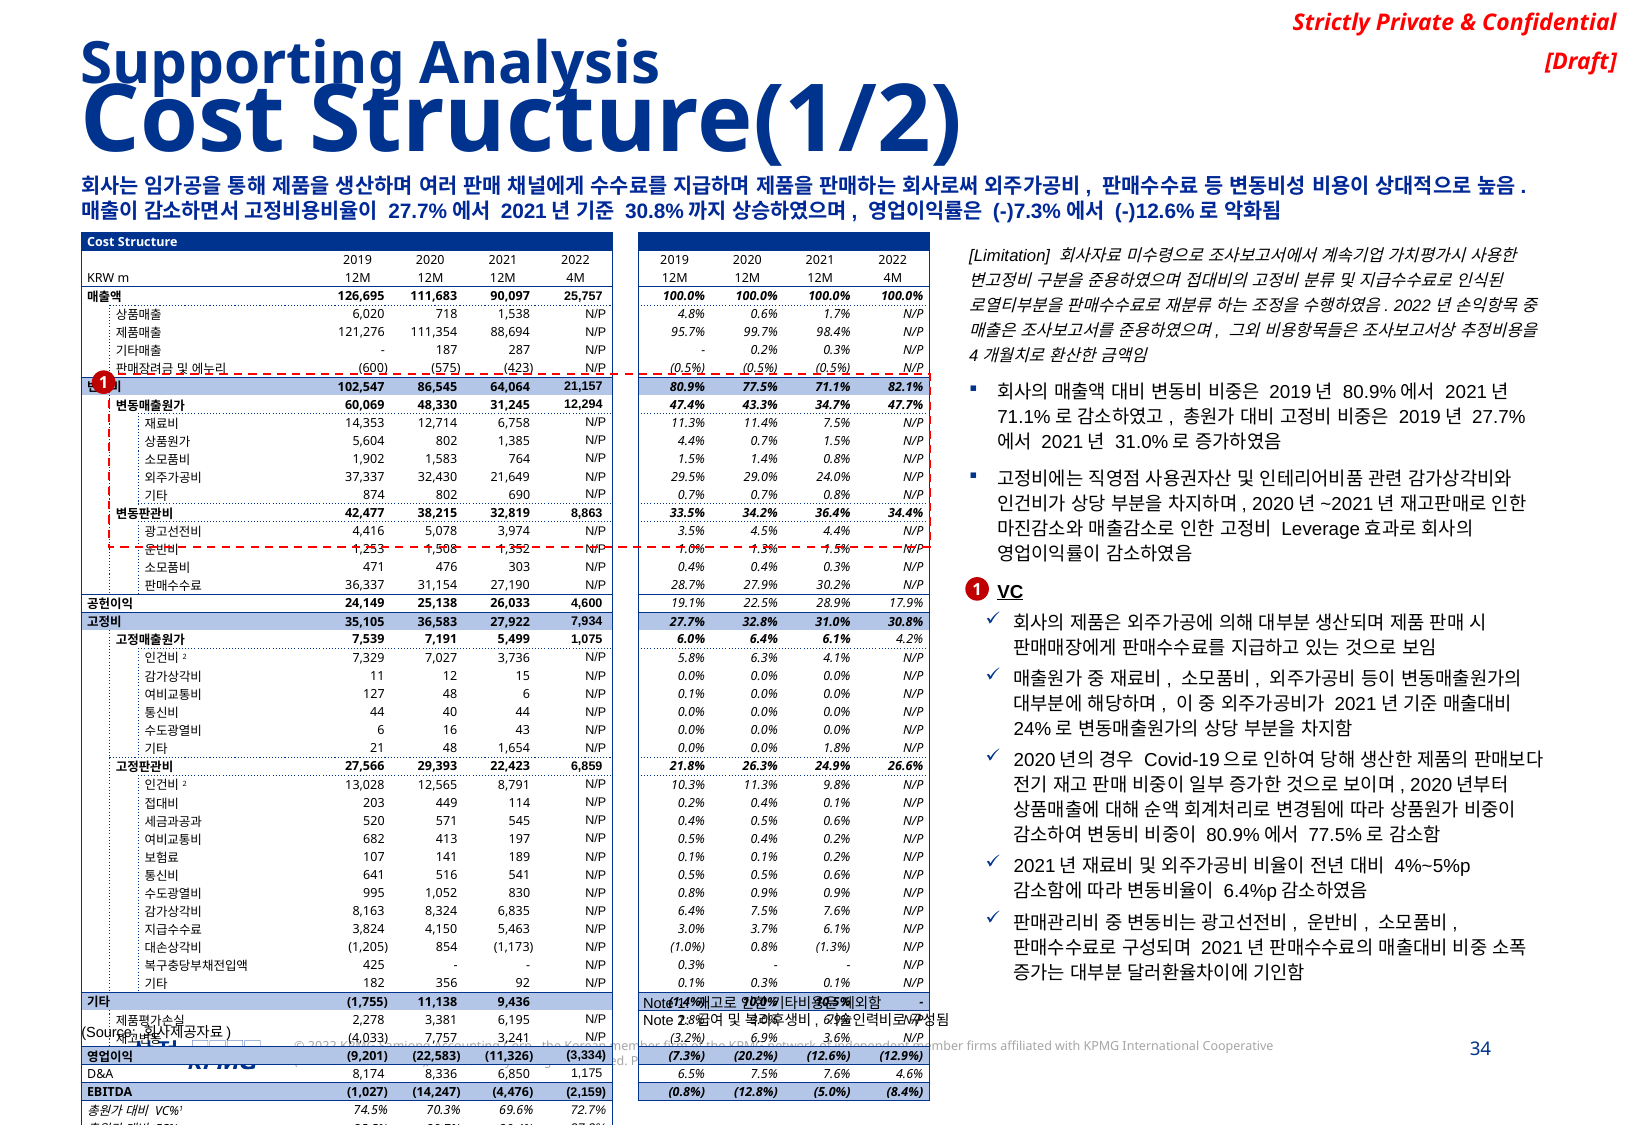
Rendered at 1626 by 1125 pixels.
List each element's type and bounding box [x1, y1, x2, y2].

table_header [540, 244, 612, 251]
text_box [76, 1012, 442, 1051]
table_cell [82, 1083, 612, 1100]
text_box [65, 37, 1551, 1031]
table_cell [639, 1047, 929, 1064]
table_cell [639, 1065, 929, 1082]
table_cell [613, 251, 638, 373]
table_cell [639, 251, 929, 286]
table_cell [82, 993, 612, 1046]
table_header [82, 244, 539, 251]
table_cell [639, 595, 929, 612]
table_cell [639, 548, 929, 594]
table_cell [613, 548, 929, 1125]
table_cell [82, 1101, 612, 1125]
table_cell [82, 1065, 612, 1082]
table_cell [82, 251, 612, 286]
text_box [91, 370, 931, 548]
table_cell [82, 613, 612, 992]
table_header [639, 244, 929, 251]
table_cell [639, 1083, 929, 1100]
table_cell [82, 595, 612, 612]
table_cell [82, 287, 612, 377]
table_cell [82, 1047, 612, 1064]
table_cell [639, 613, 929, 992]
table_cell [82, 378, 612, 594]
table_header [613, 244, 638, 251]
table_cell [639, 287, 929, 373]
table_cell [639, 1031, 929, 1046]
